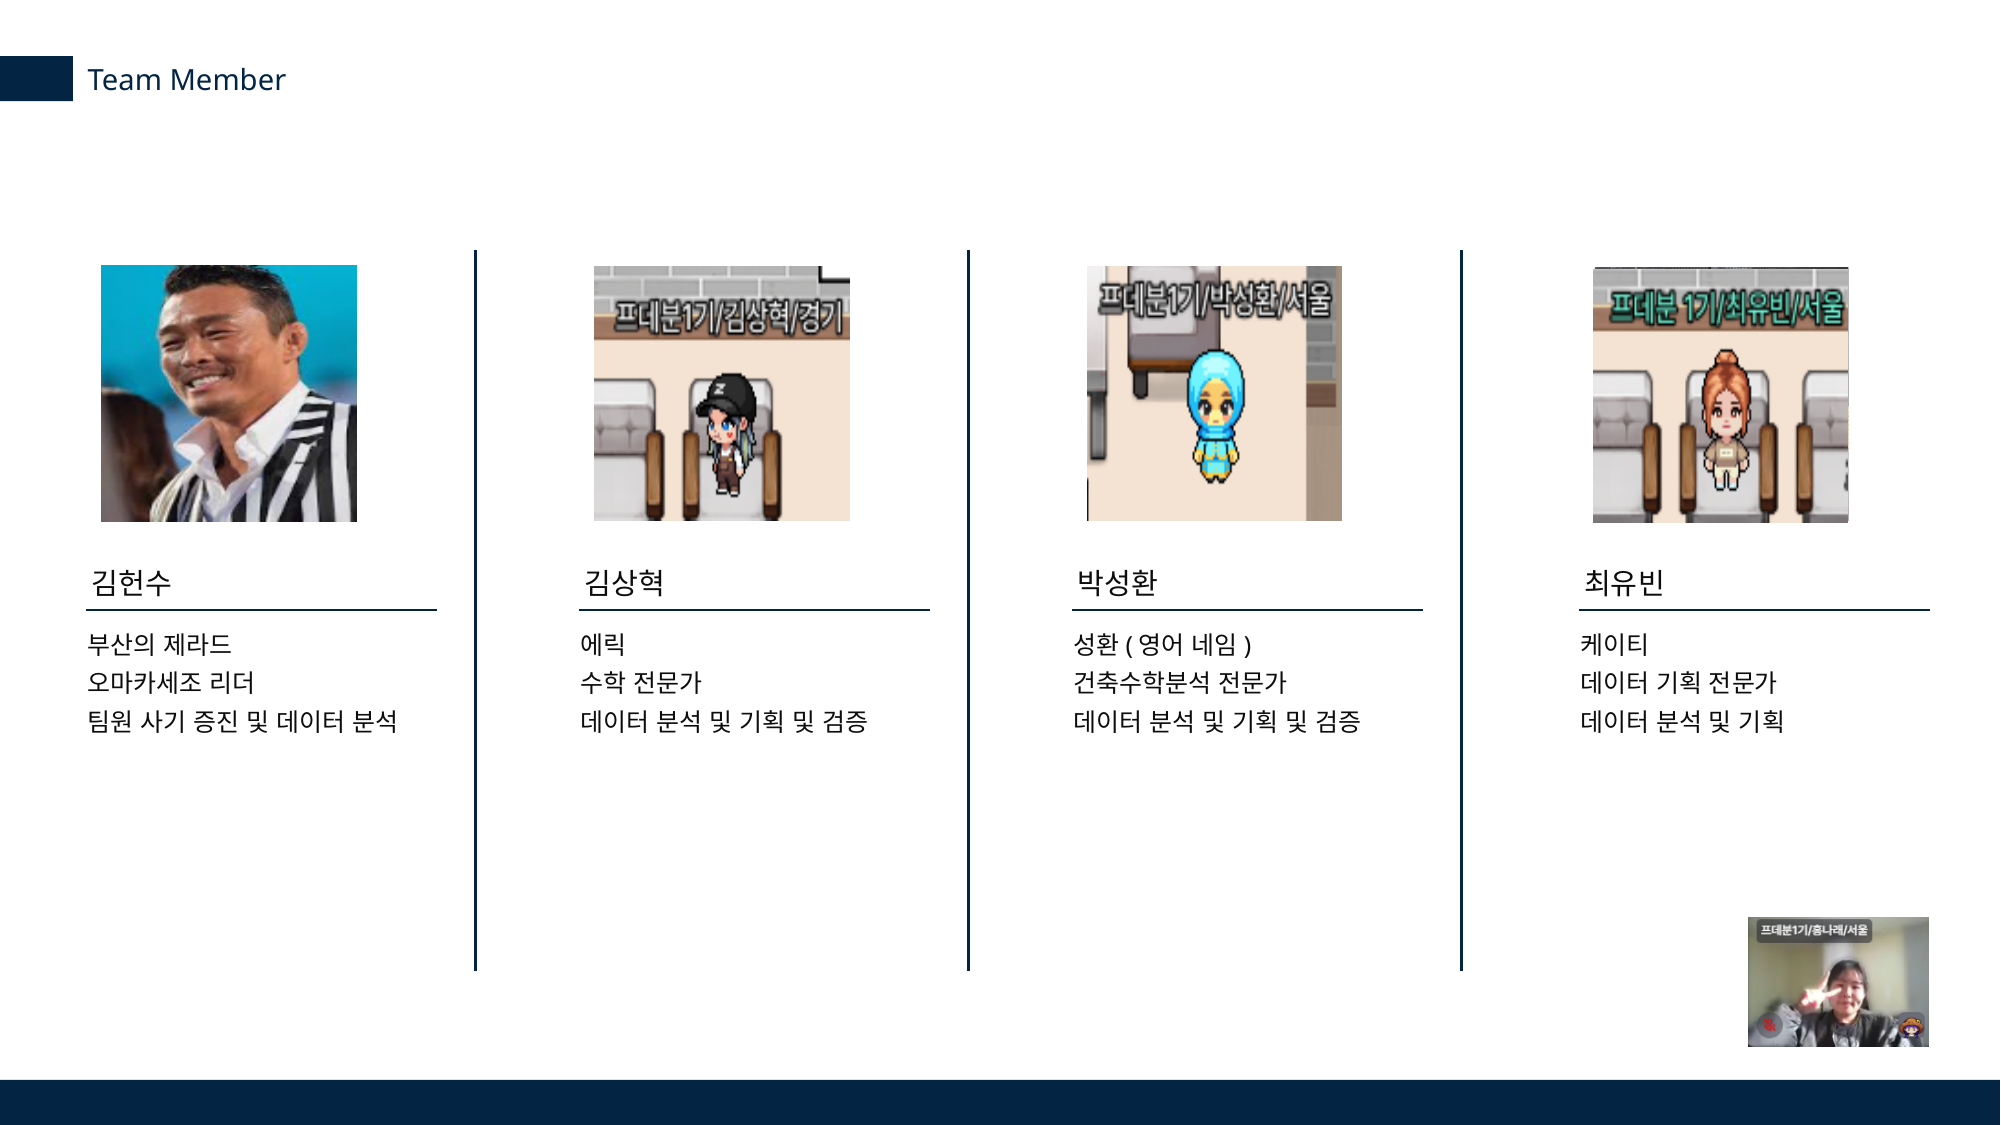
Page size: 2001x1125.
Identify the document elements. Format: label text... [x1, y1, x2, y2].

picture [111, 355, 124, 361]
picture [1748, 917, 1929, 1047]
picture [101, 265, 357, 522]
text_box Team Member [72, 53, 453, 104]
picture [594, 266, 851, 521]
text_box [1565, 557, 1955, 743]
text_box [565, 557, 955, 743]
picture [1593, 266, 1849, 523]
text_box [1058, 557, 1448, 743]
picture [1087, 266, 1342, 521]
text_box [72, 557, 462, 743]
